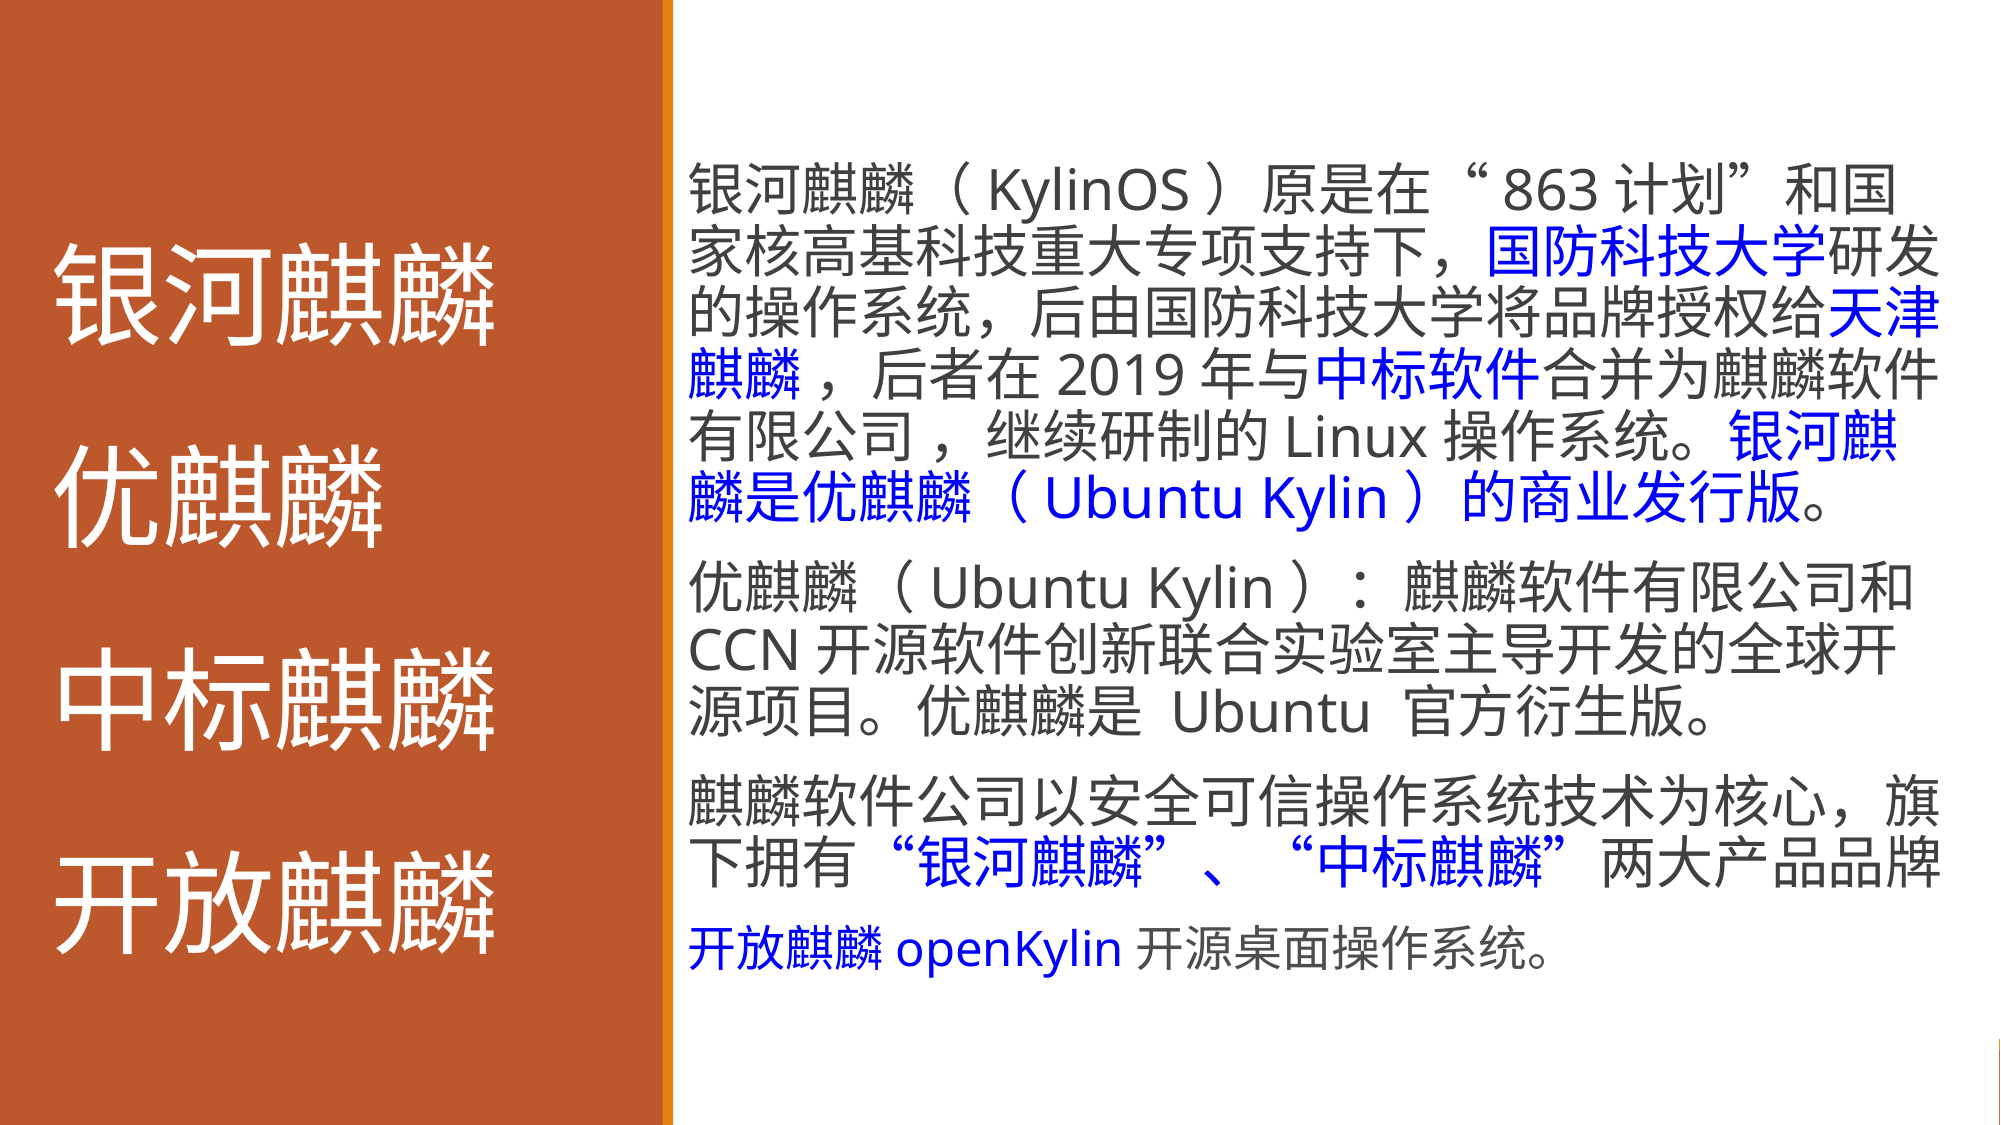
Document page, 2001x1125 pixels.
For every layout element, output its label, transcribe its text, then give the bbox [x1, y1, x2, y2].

text_box [674, 0, 2000, 1125]
text_box [661, 0, 674, 1125]
list 银河麒麟（KylinOS）原是在“863计划”和国家核高基科技重大专项支持下，国防科技大学研发的操作系统，后由国防科技大学将品牌授权给天津麒麟 ，后者在2019年与中标软件合并为麒麟软件有限公司 ，继续研制的Linux操作系统。银河麒麟是优麒麟（Ubuntu Kylin）的商业发行版。 优麒麟（Ubuntu Kylin）：麒麟软件有限公司和CCN开源软件创新联合实验室主导开发的全球开源项目。优麒麟是 Ubuntu 官方衍生版。 麒麟软件公司以安全可信操作系统技术为核心，旗下拥有“银河麒麟”、“中标麒麟”两大产品品牌 开放麒麟openKylin开源桌面操作系统。 [673, 99, 1948, 1040]
title 银河麒麟 优麒麟 中标麒麟 开放麒麟 [35, 99, 528, 1026]
text_box [0, 0, 661, 1125]
